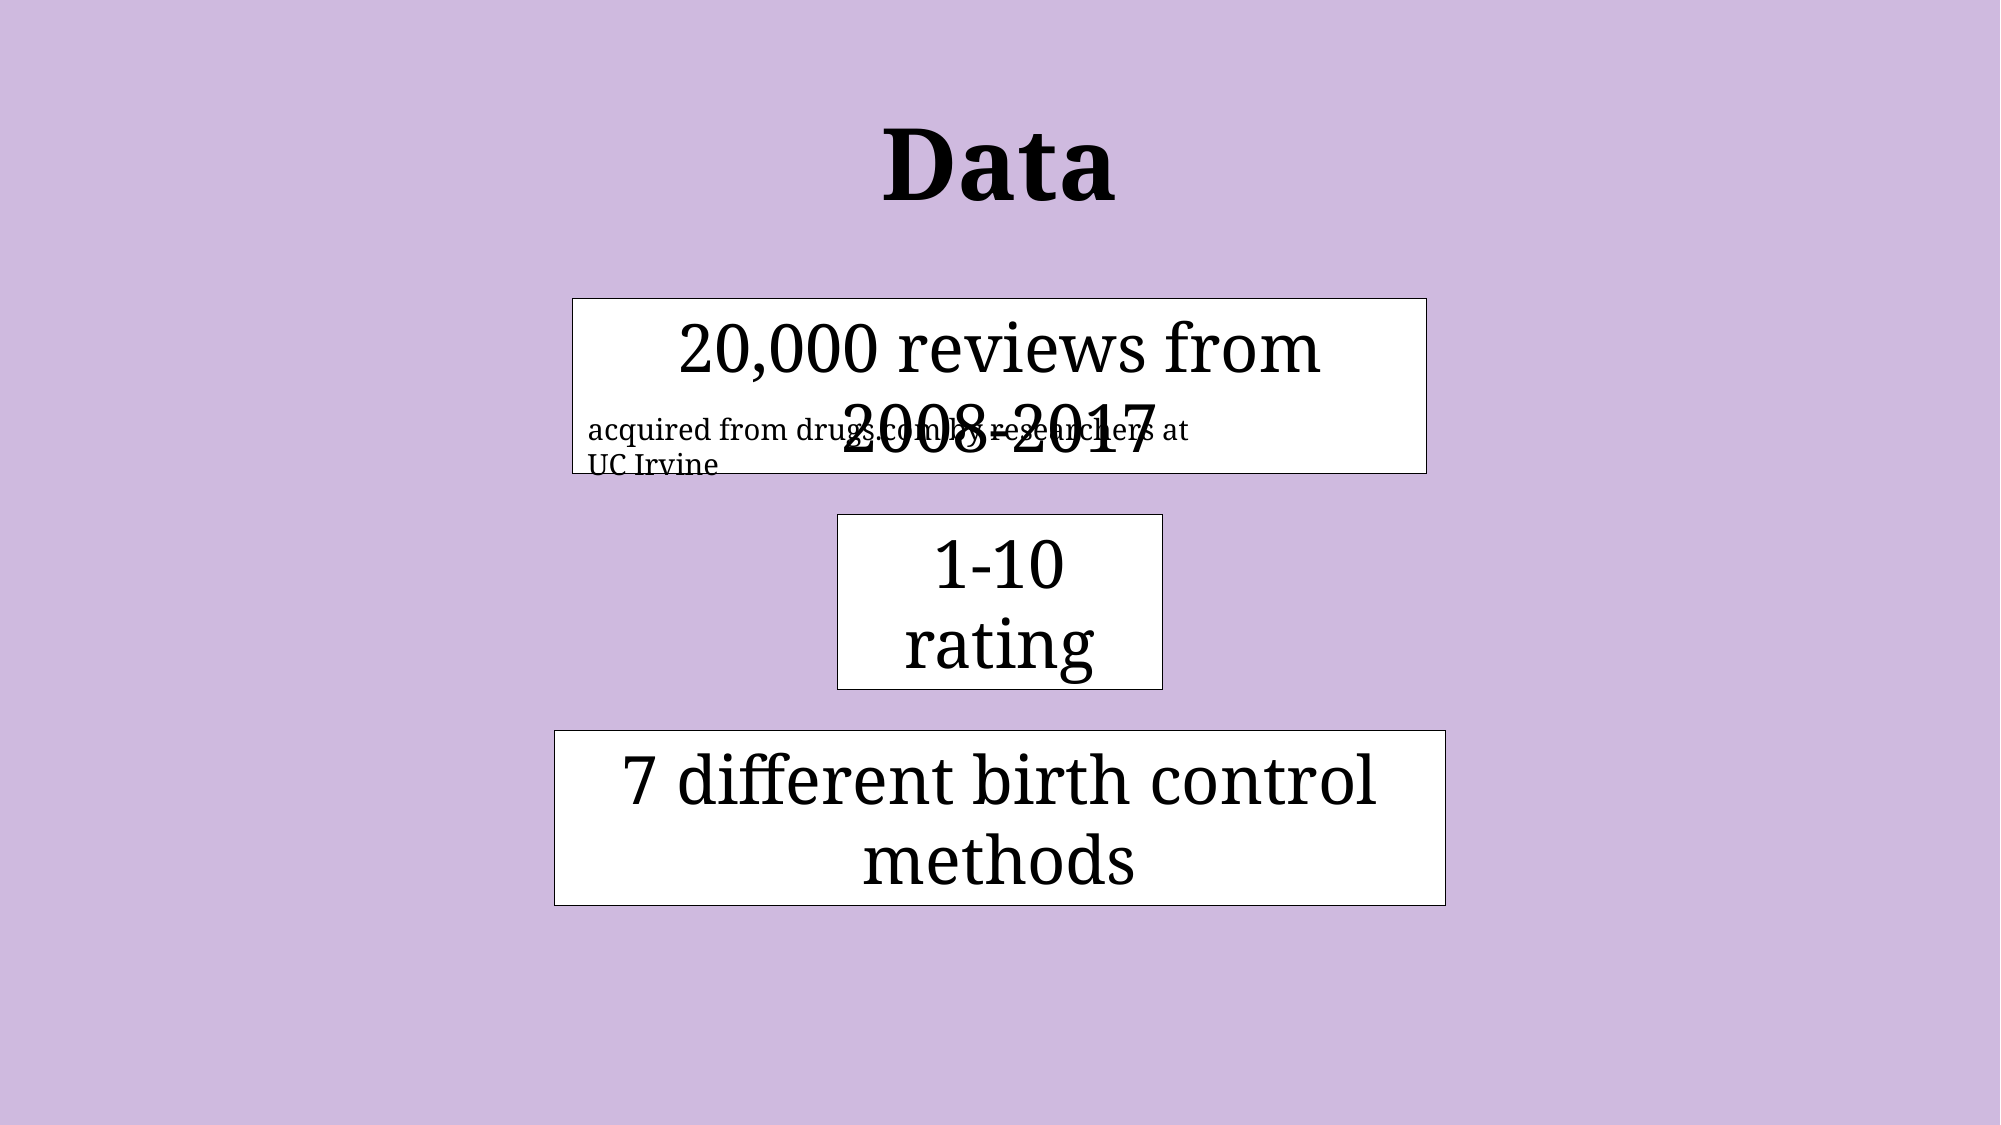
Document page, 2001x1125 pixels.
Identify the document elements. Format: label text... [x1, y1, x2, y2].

text_box 20,000 reviews from 2008-2017 [572, 298, 1427, 474]
text_box acquired from drugs.com by researchers at UC Irvine [572, 403, 1244, 489]
text_box 1-10 rating [837, 514, 1163, 690]
text_box 7 different birth control methods [554, 730, 1446, 906]
title Data [137, 59, 1863, 278]
